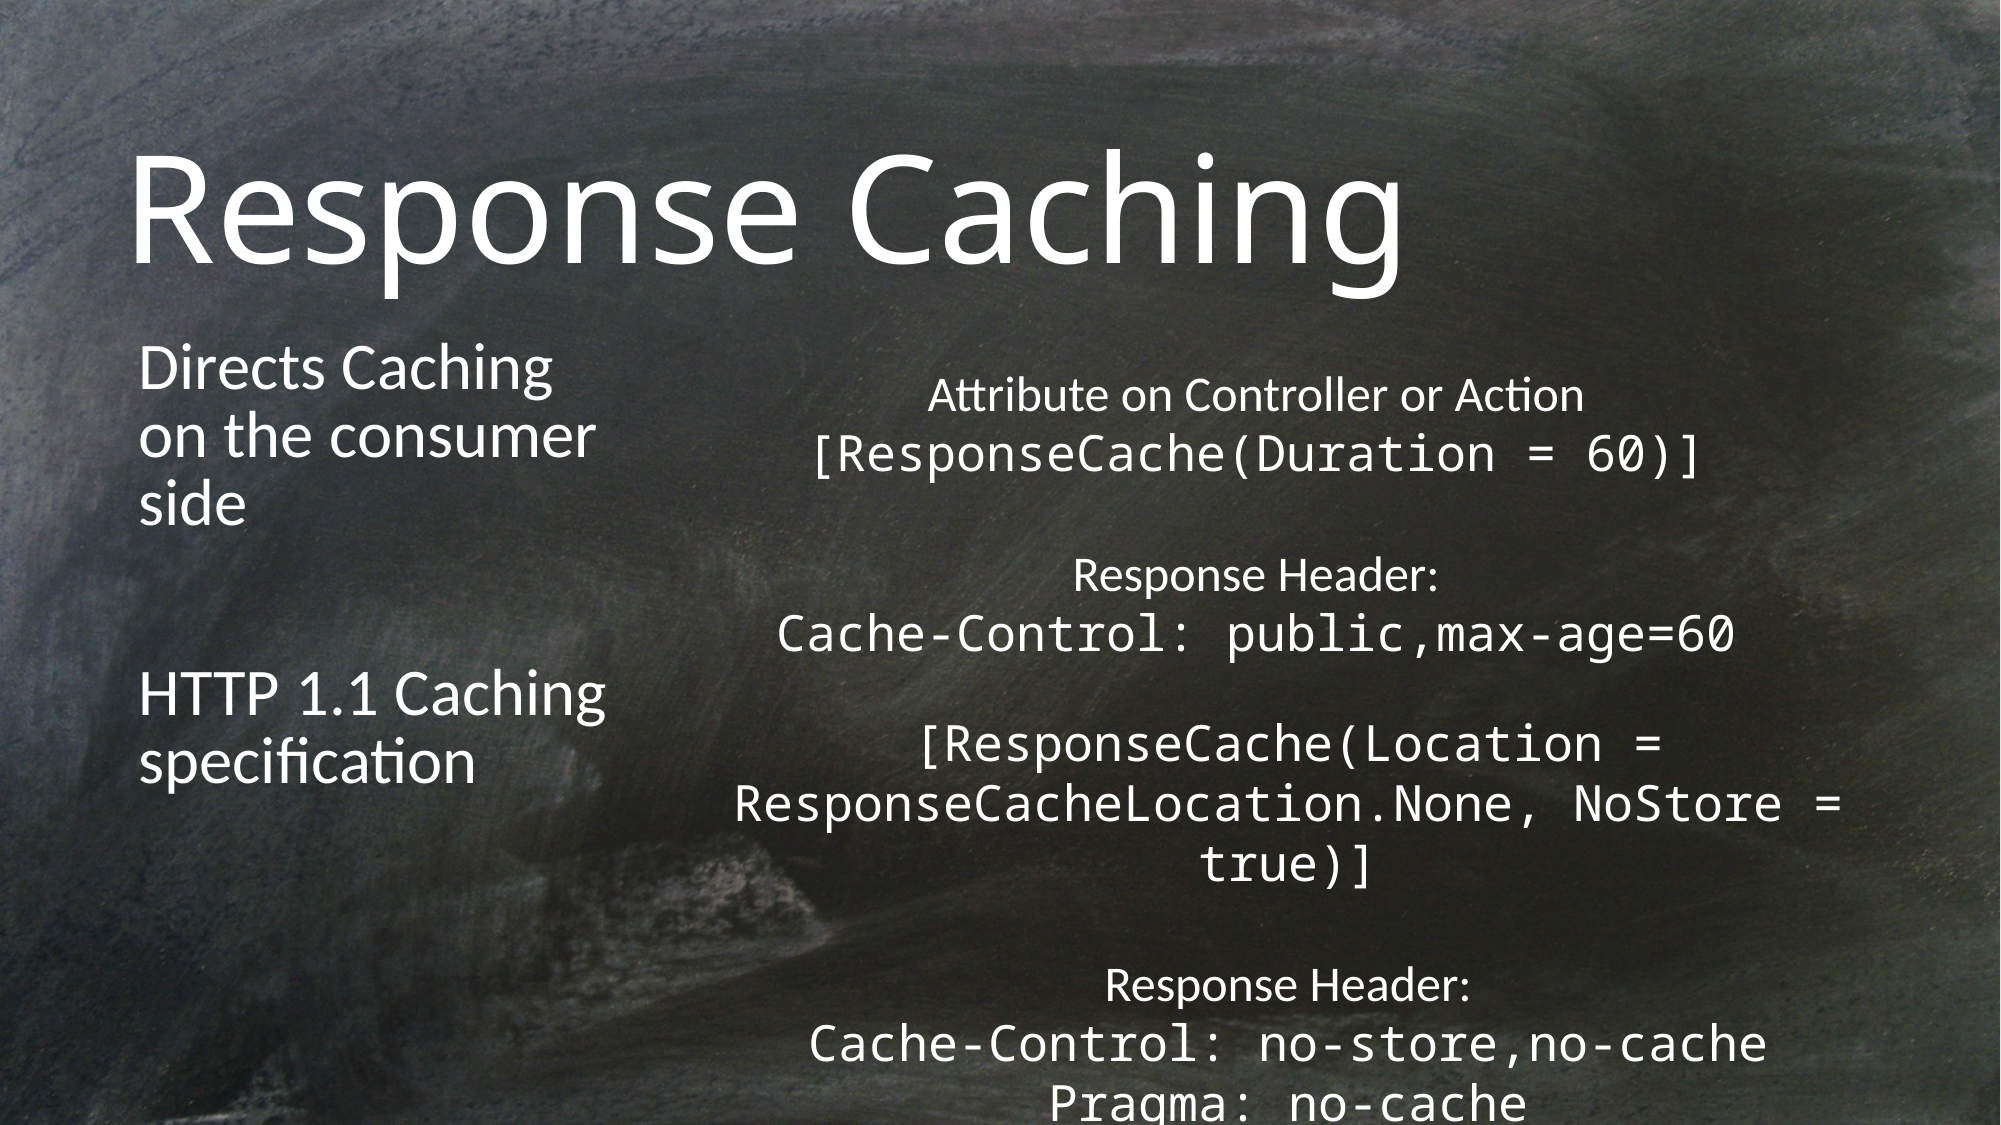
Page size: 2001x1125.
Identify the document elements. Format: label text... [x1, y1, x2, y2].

picture [0, 0, 2001, 1125]
text_box [ResponseCache(Location = ResponseCacheLocation.None, NoStore = true)] Response Header: Cache-Control: no-store,no-cache Pragma: no-cache [625, 704, 1939, 1125]
text_box Attribute on Controller or Action [ResponseCache(Duration = 60)] Response Header: Cache-Control: public,max-age=60 [625, 353, 1875, 669]
list Directs Caching on the consumer side HTTP 1.1 Caching specification [111, 327, 626, 946]
title Response Caching [107, 81, 1875, 354]
